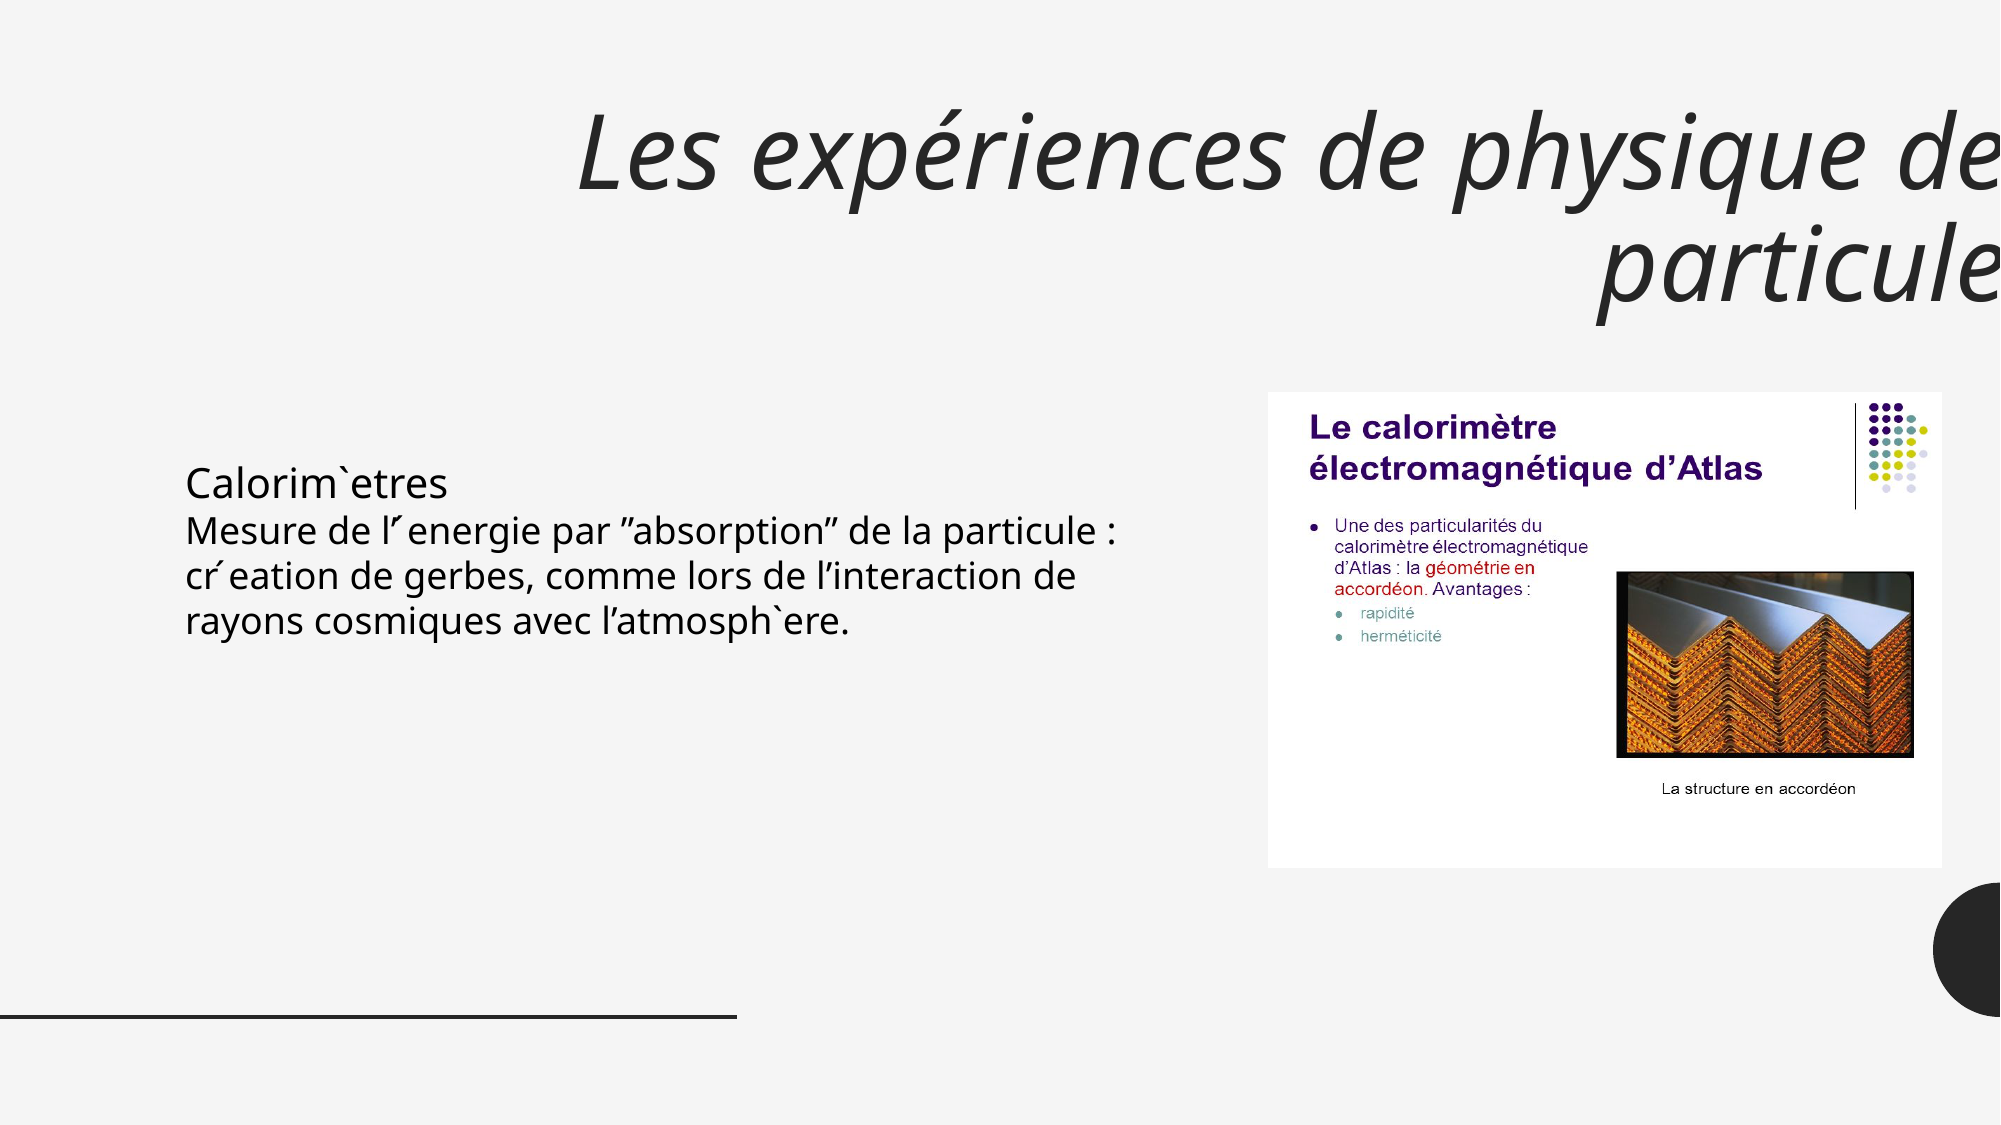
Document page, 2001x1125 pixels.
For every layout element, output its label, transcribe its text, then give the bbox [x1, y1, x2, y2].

text_box Calorim`etres Mesure de l’ ́energie par ”absorption” de la particule : cr ́eation de gerbes, comme lors de l’interaction de rayons cosmiques avec l’atmosph`ere. [170, 449, 1171, 649]
title Les expériences de physique des particules [125, 91, 2000, 905]
picture [1268, 392, 1942, 868]
